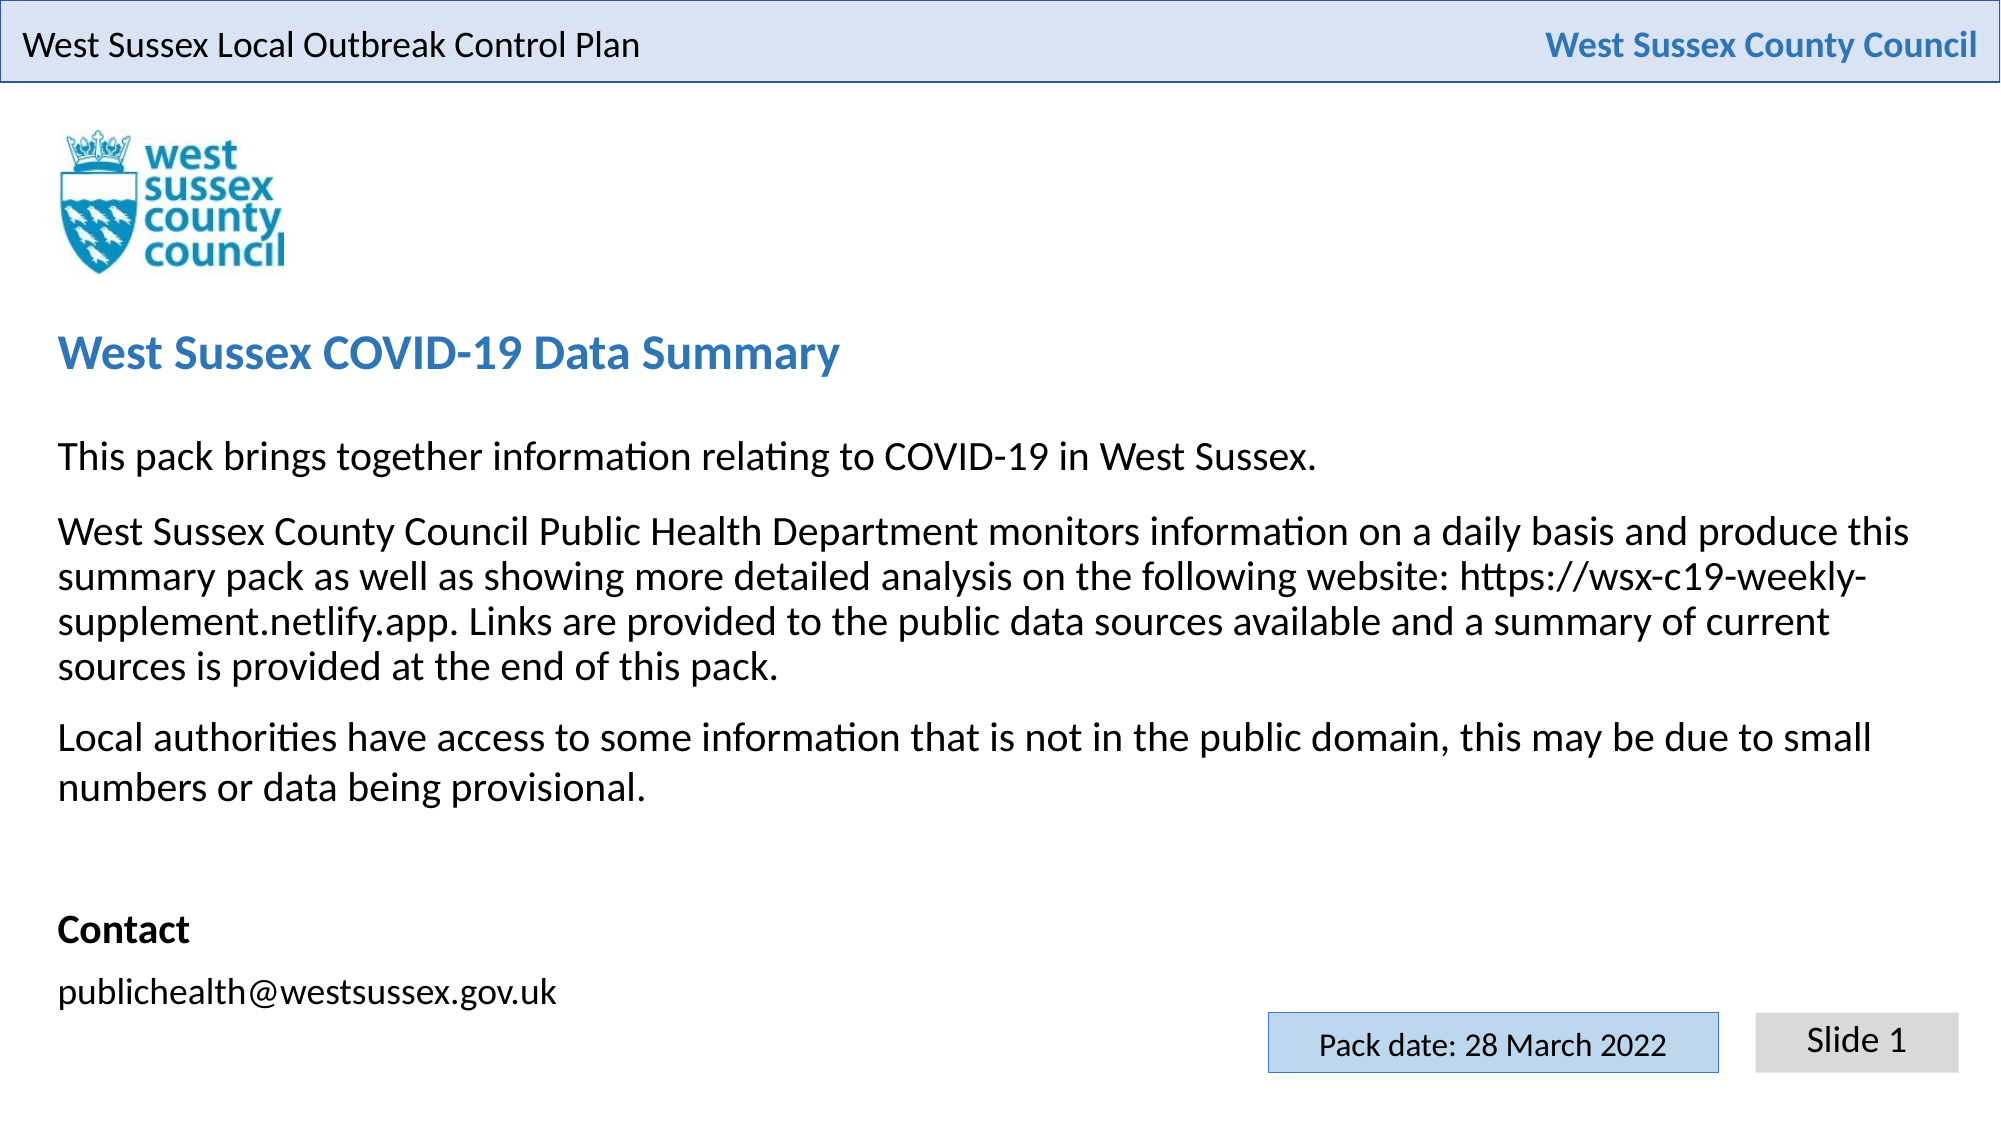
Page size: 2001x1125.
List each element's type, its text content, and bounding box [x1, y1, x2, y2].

list West Sussex COVID-19 Data Summary [42, 318, 1128, 394]
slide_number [1268, 1012, 1719, 1073]
list This pack brings together information relating to COVID-19 in West Sussex. West Sussex County Council Public Health Department monitors information on a daily basis and produce this summary pack as well as showing more detailed analysis on the following website: https://wsx-c19-weekly-supplement.netlify.app. Links are provided to the public data sources available and a summary of current sources is provided at the end of this pack. Local authorities have access to some information that is not in the public domain, this may be due to small numbers or data being provisional. [42, 427, 1928, 817]
picture [59, 129, 284, 276]
list Contact [42, 900, 496, 964]
list Slide 1 [1755, 1012, 1959, 1073]
list publichealth@westsussex.gov.uk [42, 964, 603, 1020]
